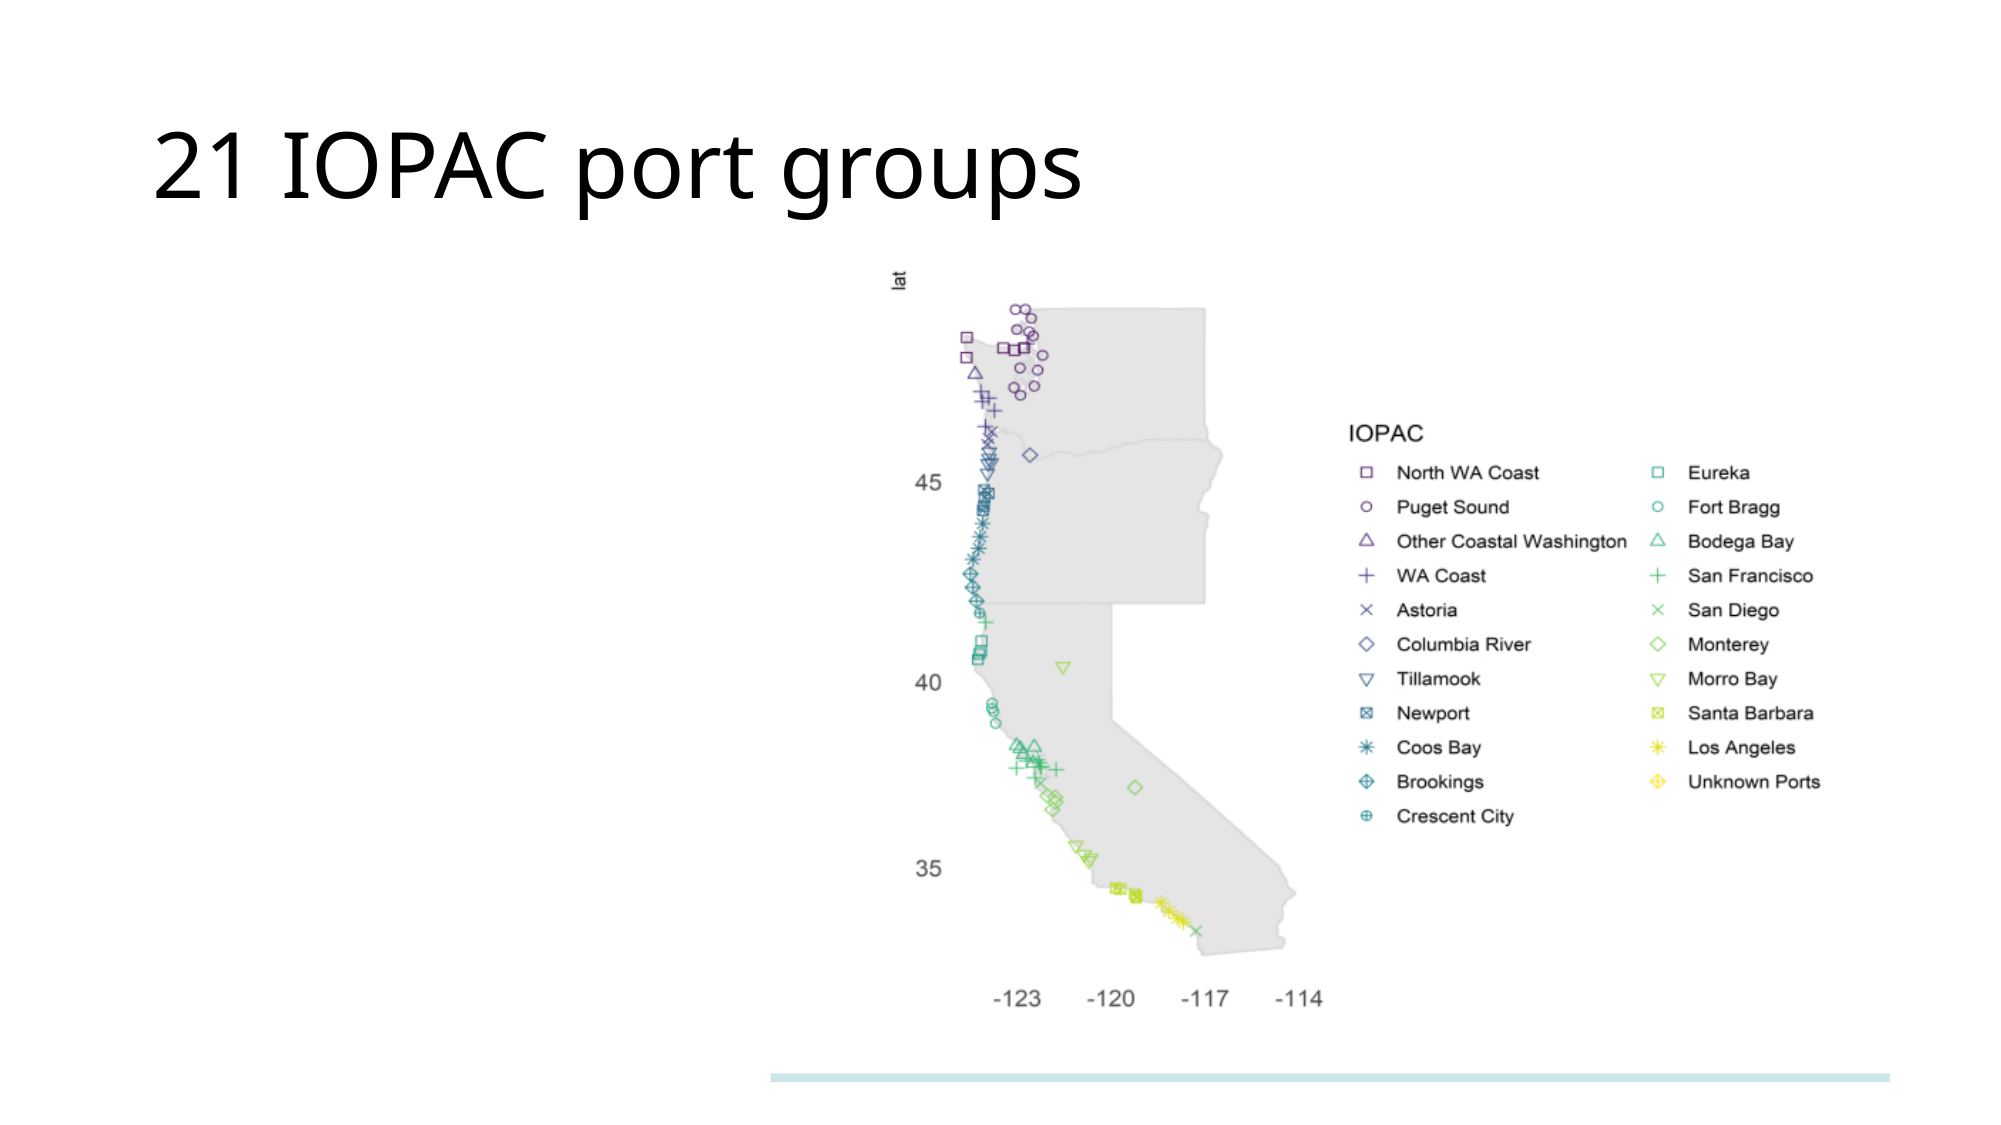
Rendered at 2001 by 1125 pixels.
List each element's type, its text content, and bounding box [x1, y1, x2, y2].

picture [770, 255, 1890, 1082]
title 21 IOPAC port groups [137, 59, 1863, 278]
